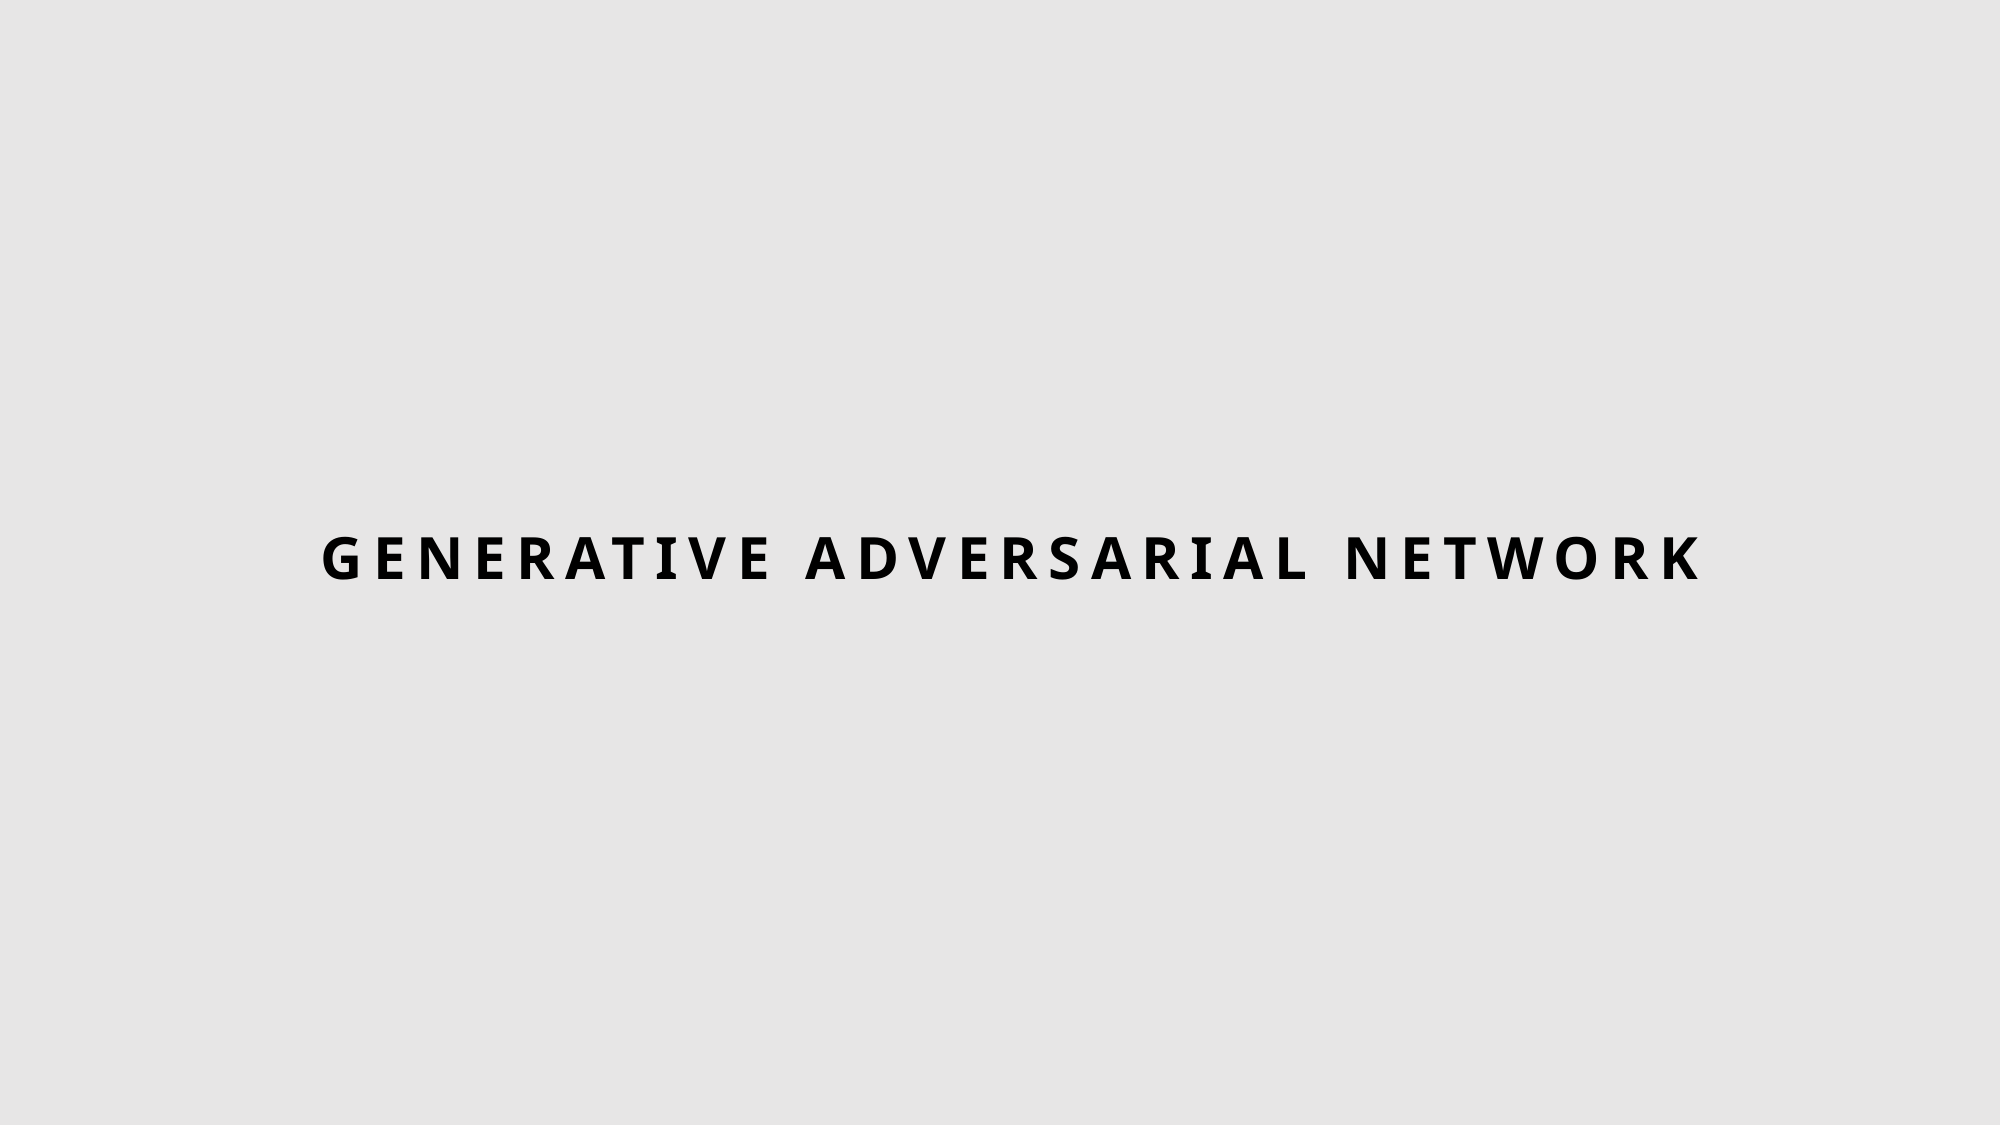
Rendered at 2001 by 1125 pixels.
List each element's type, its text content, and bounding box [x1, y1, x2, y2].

title GENERATIVE ADVERSARIAL NETWORK [305, 442, 1881, 657]
